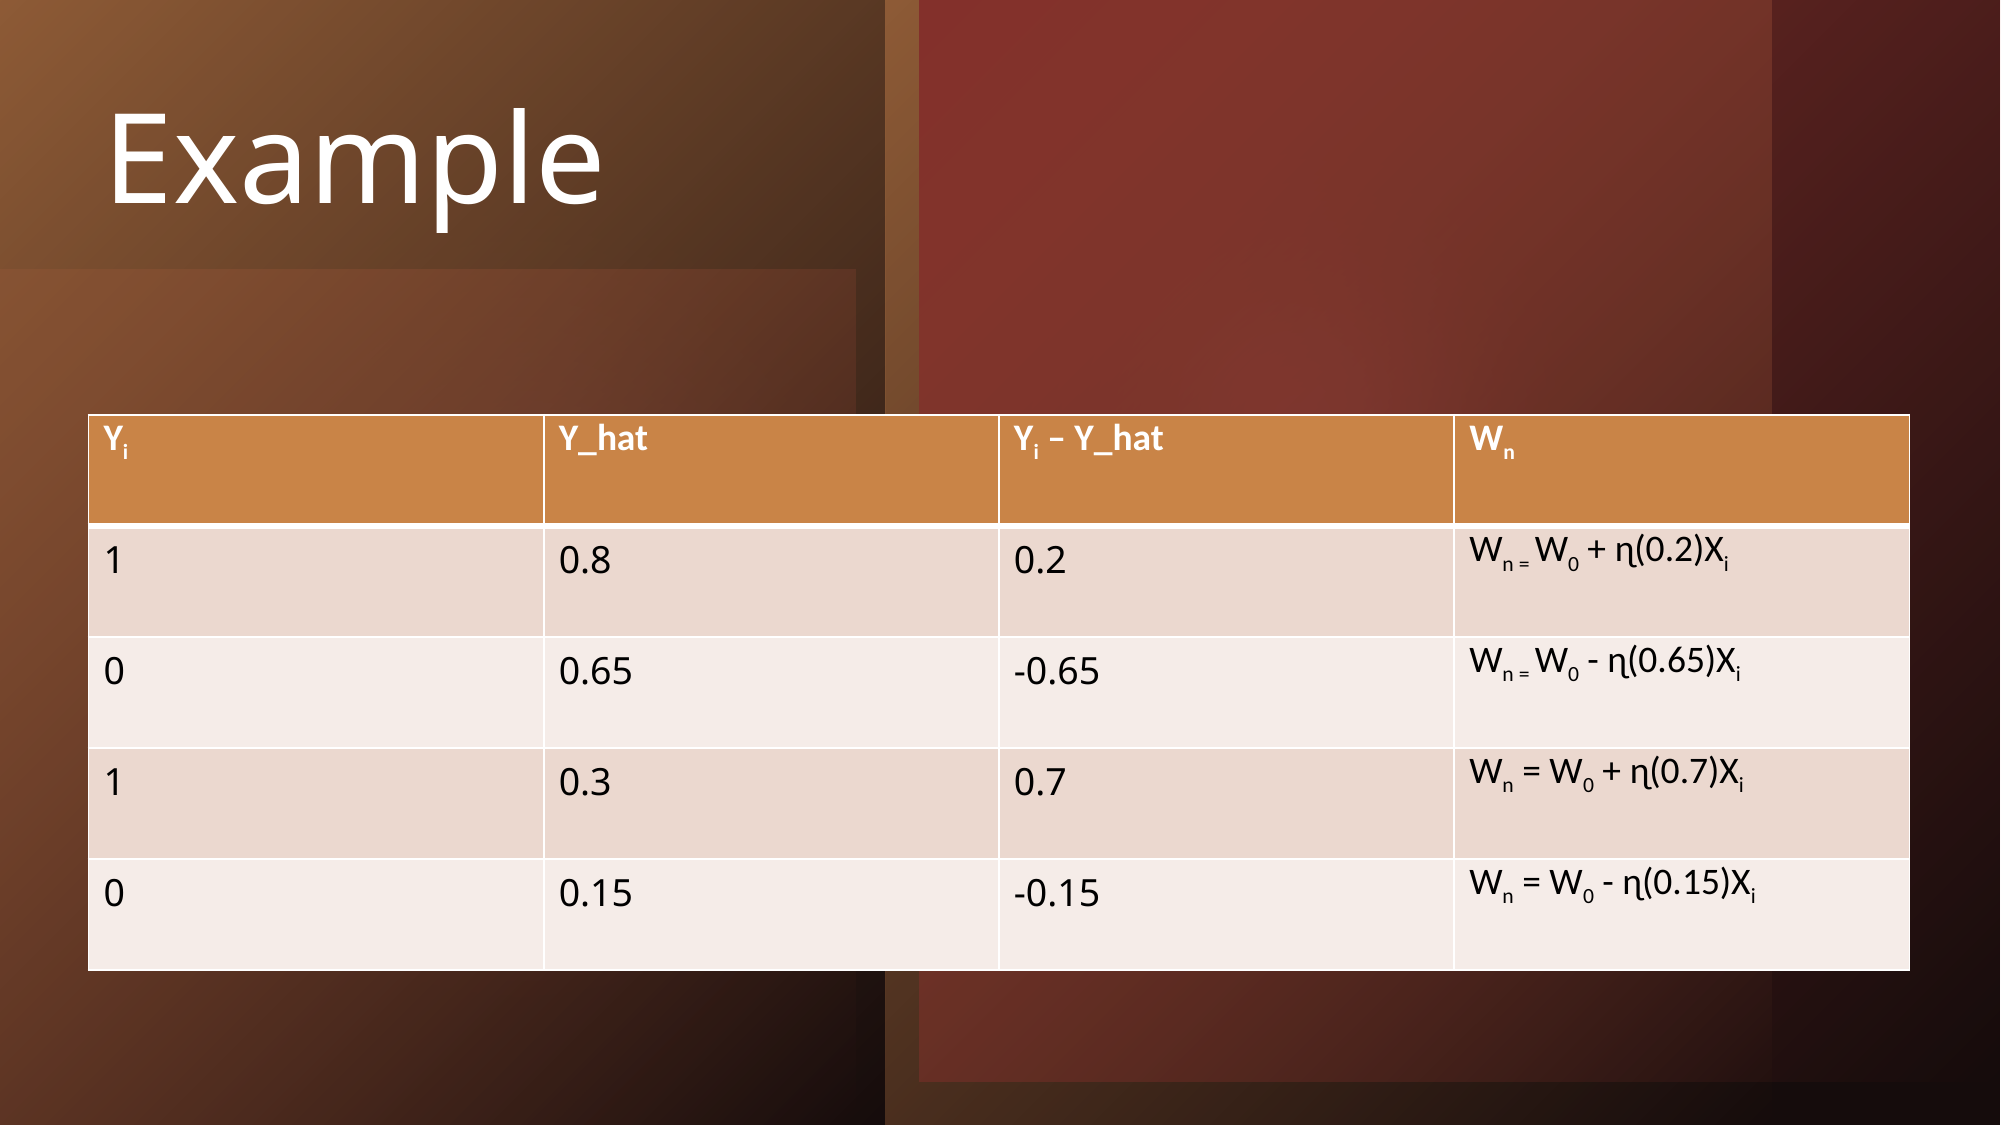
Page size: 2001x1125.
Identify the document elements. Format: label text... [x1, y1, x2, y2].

table_cell 0.65 [545, 638, 998, 747]
table_cell -0.65 [1000, 638, 1453, 747]
table_cell Wn = W0 + ɳ(0.2)Xi [1455, 529, 1909, 636]
table_cell 1 [89, 749, 543, 858]
table_cell 0.7 [1000, 749, 1453, 858]
table_cell 0.3 [545, 749, 998, 858]
table_header Yi [89, 416, 543, 523]
table_cell 0.2 [1000, 529, 1453, 636]
table_cell 1 [89, 529, 543, 636]
table_cell Wn = W0 + ɳ(0.7)Xi [1455, 749, 1909, 858]
table_cell 0 [89, 860, 543, 969]
table_cell 0.8 [545, 529, 998, 636]
table_cell 0.15 [545, 860, 998, 969]
table_header Wn [1455, 416, 1909, 523]
table_header Yi – Y_hat [1000, 416, 1453, 523]
table_cell Wn = W0 - ɳ(0.65)Xi [1455, 638, 1909, 747]
table_cell Wn = W0 - ɳ(0.15)Xi [1455, 860, 1909, 969]
table_cell 0 [89, 638, 543, 747]
table_cell -0.15 [1000, 860, 1453, 969]
title Example [88, 88, 1910, 386]
table_header Y_hat [545, 416, 998, 523]
